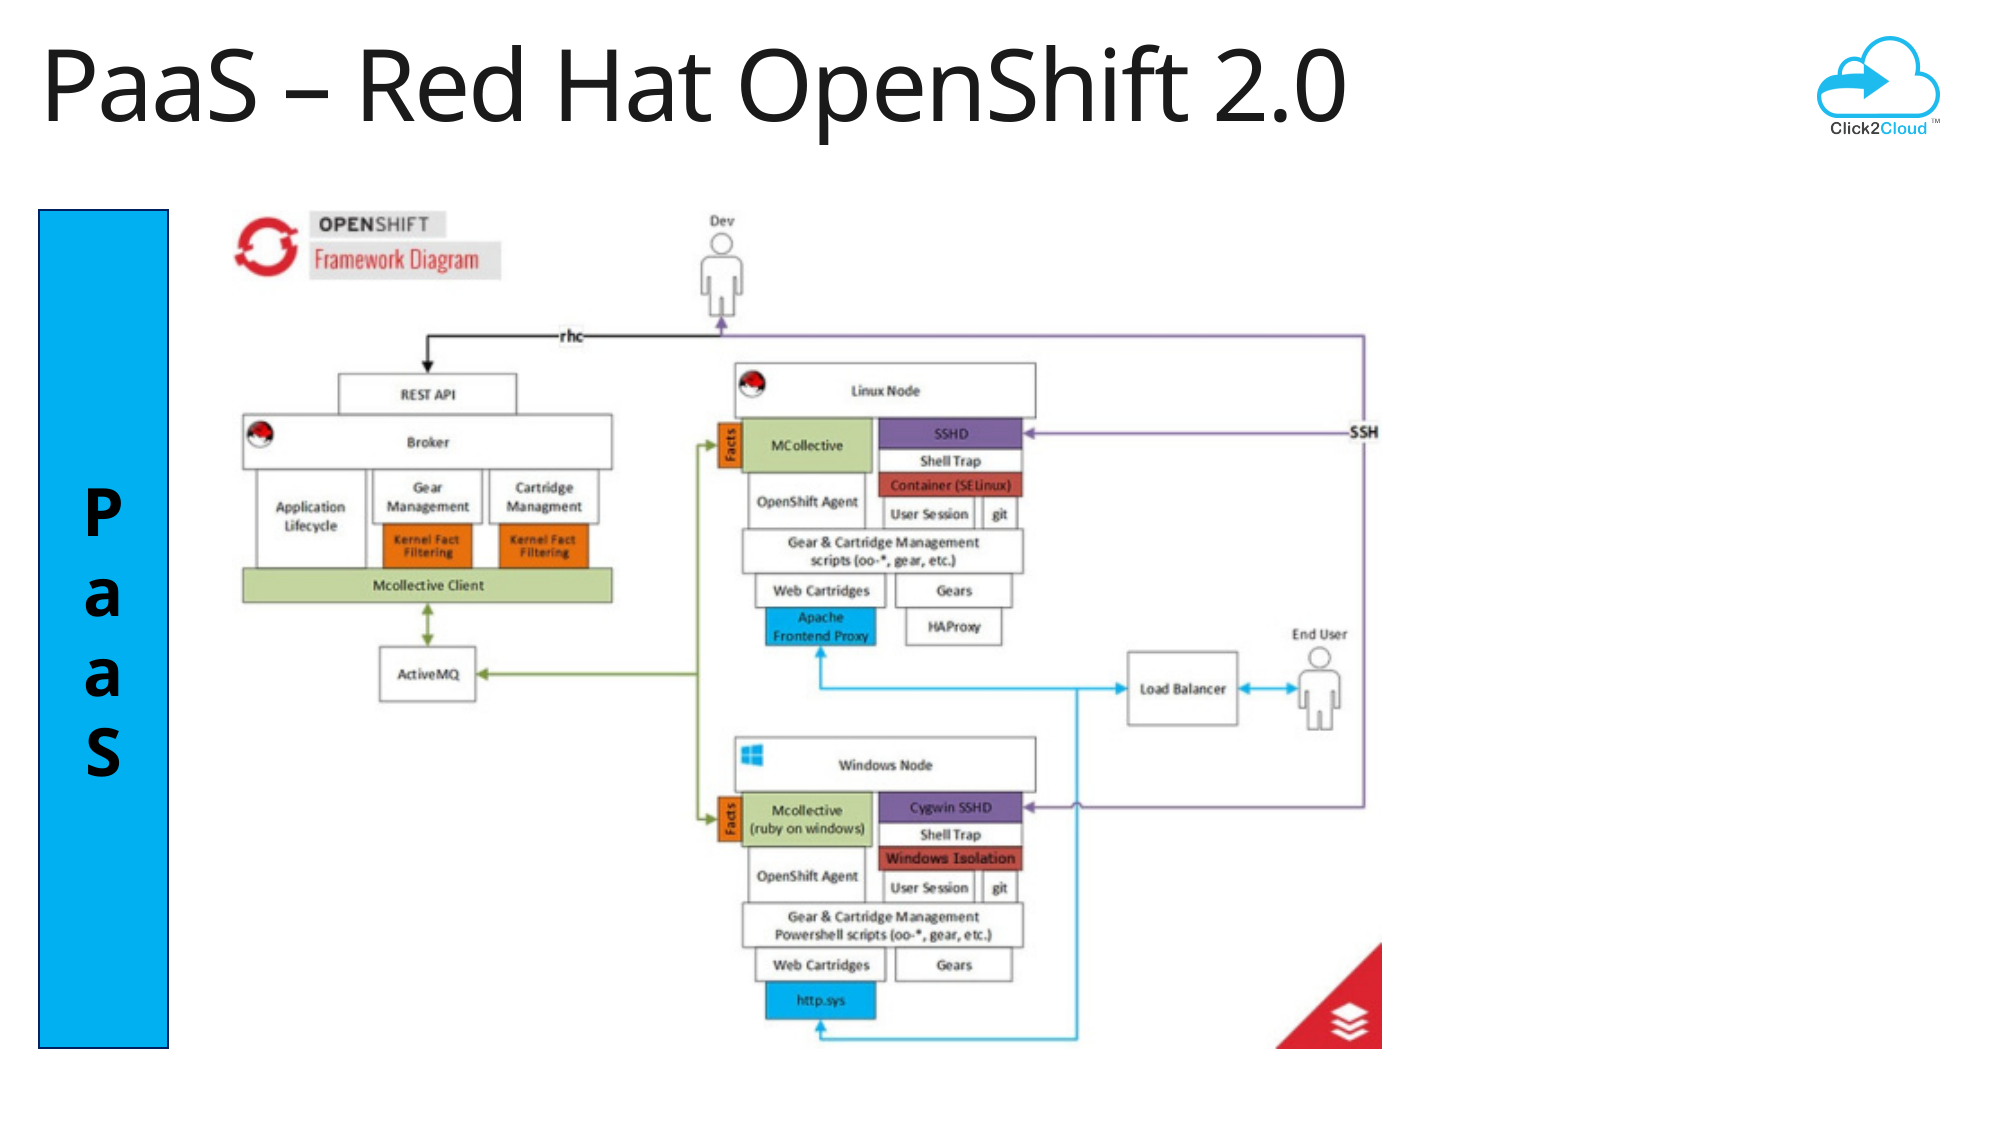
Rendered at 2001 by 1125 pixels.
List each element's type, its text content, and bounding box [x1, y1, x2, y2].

text_box P a a S [38, 209, 169, 1049]
picture [232, 210, 1382, 1049]
picture [1816, 35, 1941, 135]
text_box PaaS – Red Hat OpenShift 2.0 [39, 34, 1691, 143]
